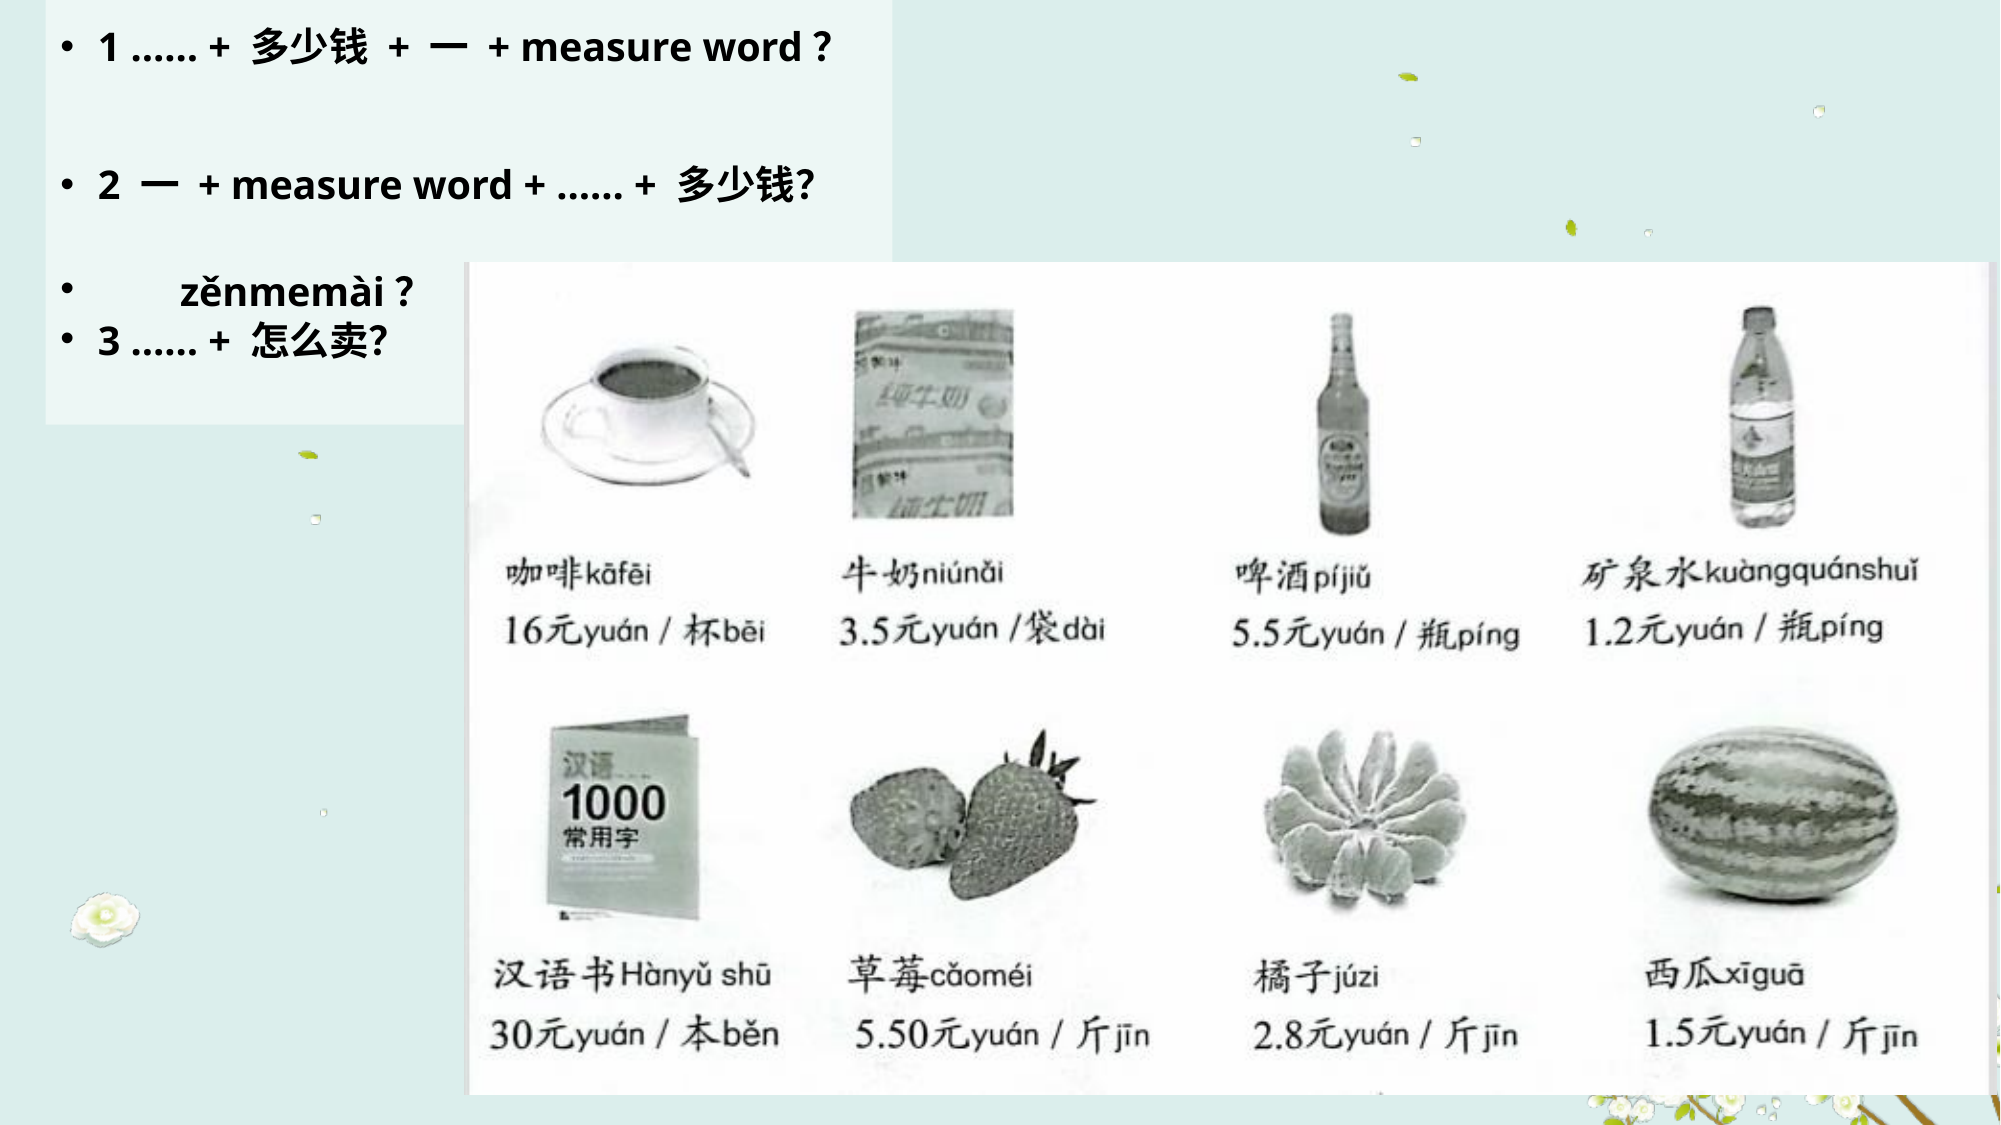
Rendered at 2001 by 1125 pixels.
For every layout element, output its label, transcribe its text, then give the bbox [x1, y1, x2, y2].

picture [119, 31, 2000, 1125]
picture [51, 867, 162, 973]
list 1 …… + 多少钱 + 一 + measure word？ 2 一 + measure word + …… + 多少钱？ zěnmemài？ 3 …… + 怎么卖？ [45, 0, 893, 425]
